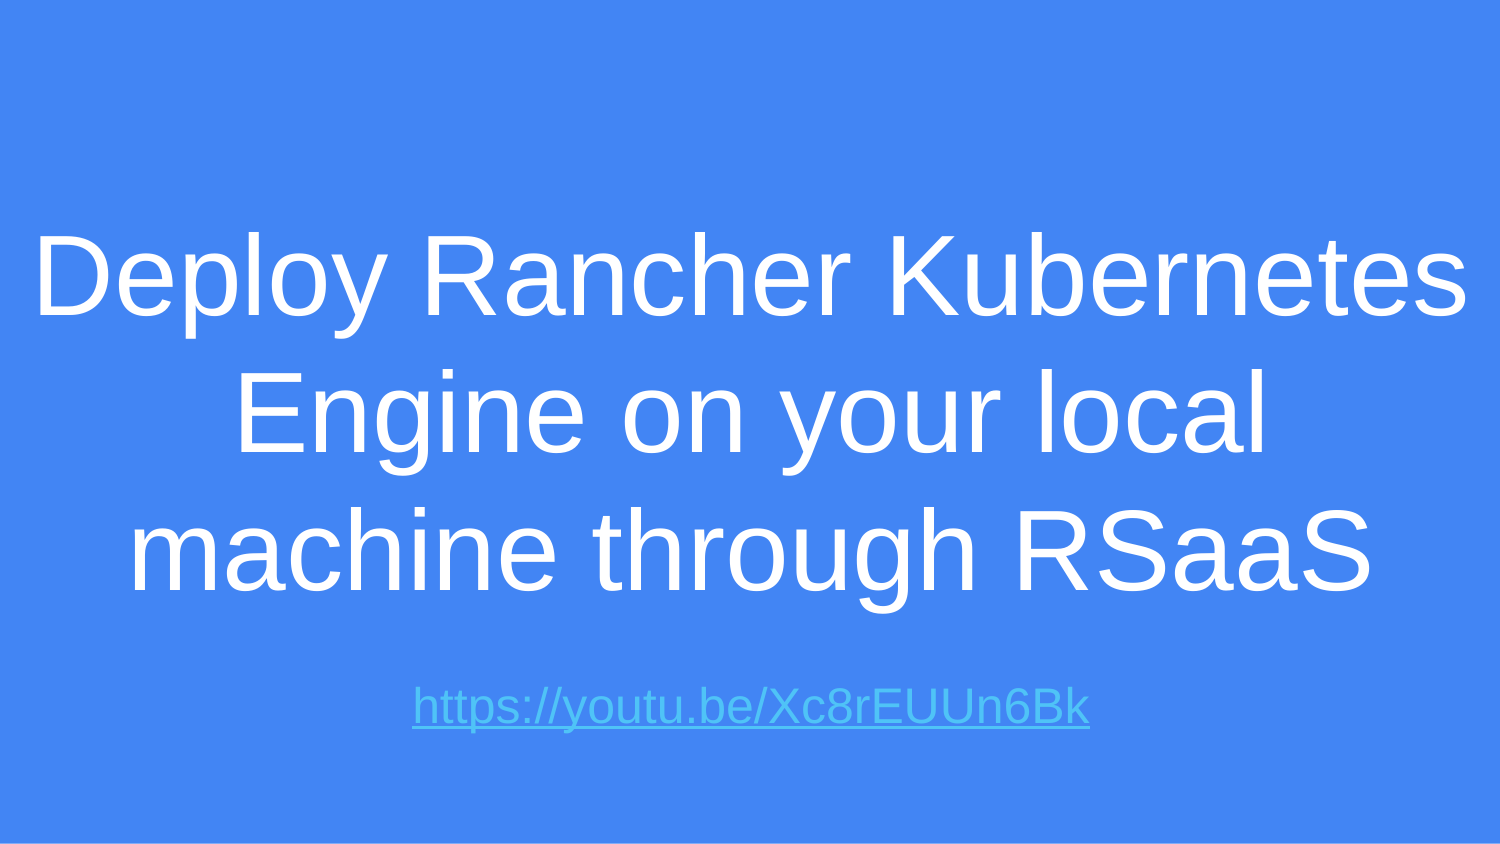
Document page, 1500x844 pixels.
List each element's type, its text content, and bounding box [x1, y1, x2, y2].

text_box Deploy Rancher Kubernetes Engine on your local machine through RSaaS https://youtu.be/Xc8rEUUn6Bk [0, 0, 1500, 844]
